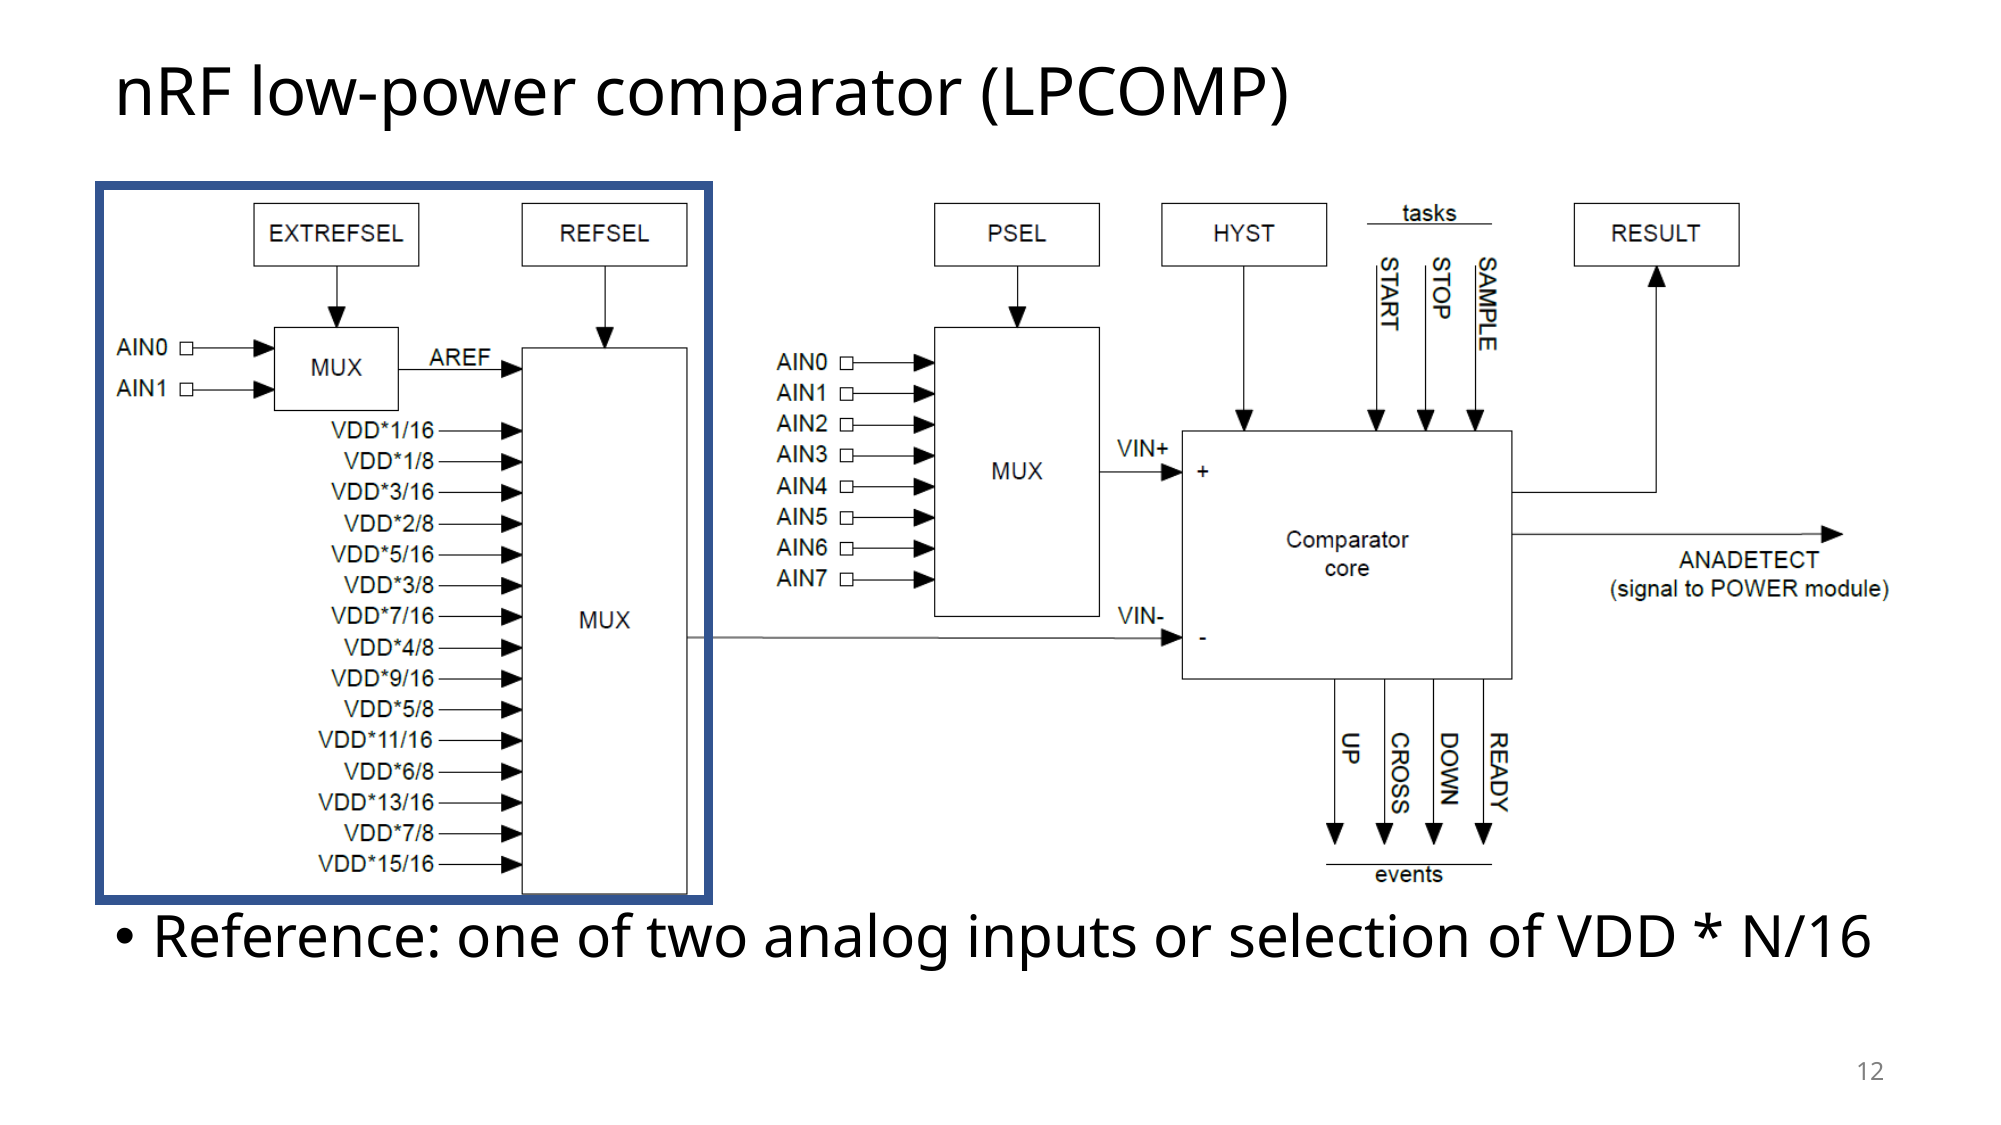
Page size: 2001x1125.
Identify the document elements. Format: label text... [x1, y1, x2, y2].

list Reference: one of two analog inputs or selection of VDD * N/16 [99, 922, 1900, 1013]
slide_number 12 [1749, 1042, 1900, 1103]
picture [99, 187, 1900, 922]
title nRF low-power comparator (LPCOMP) [99, 37, 1900, 150]
